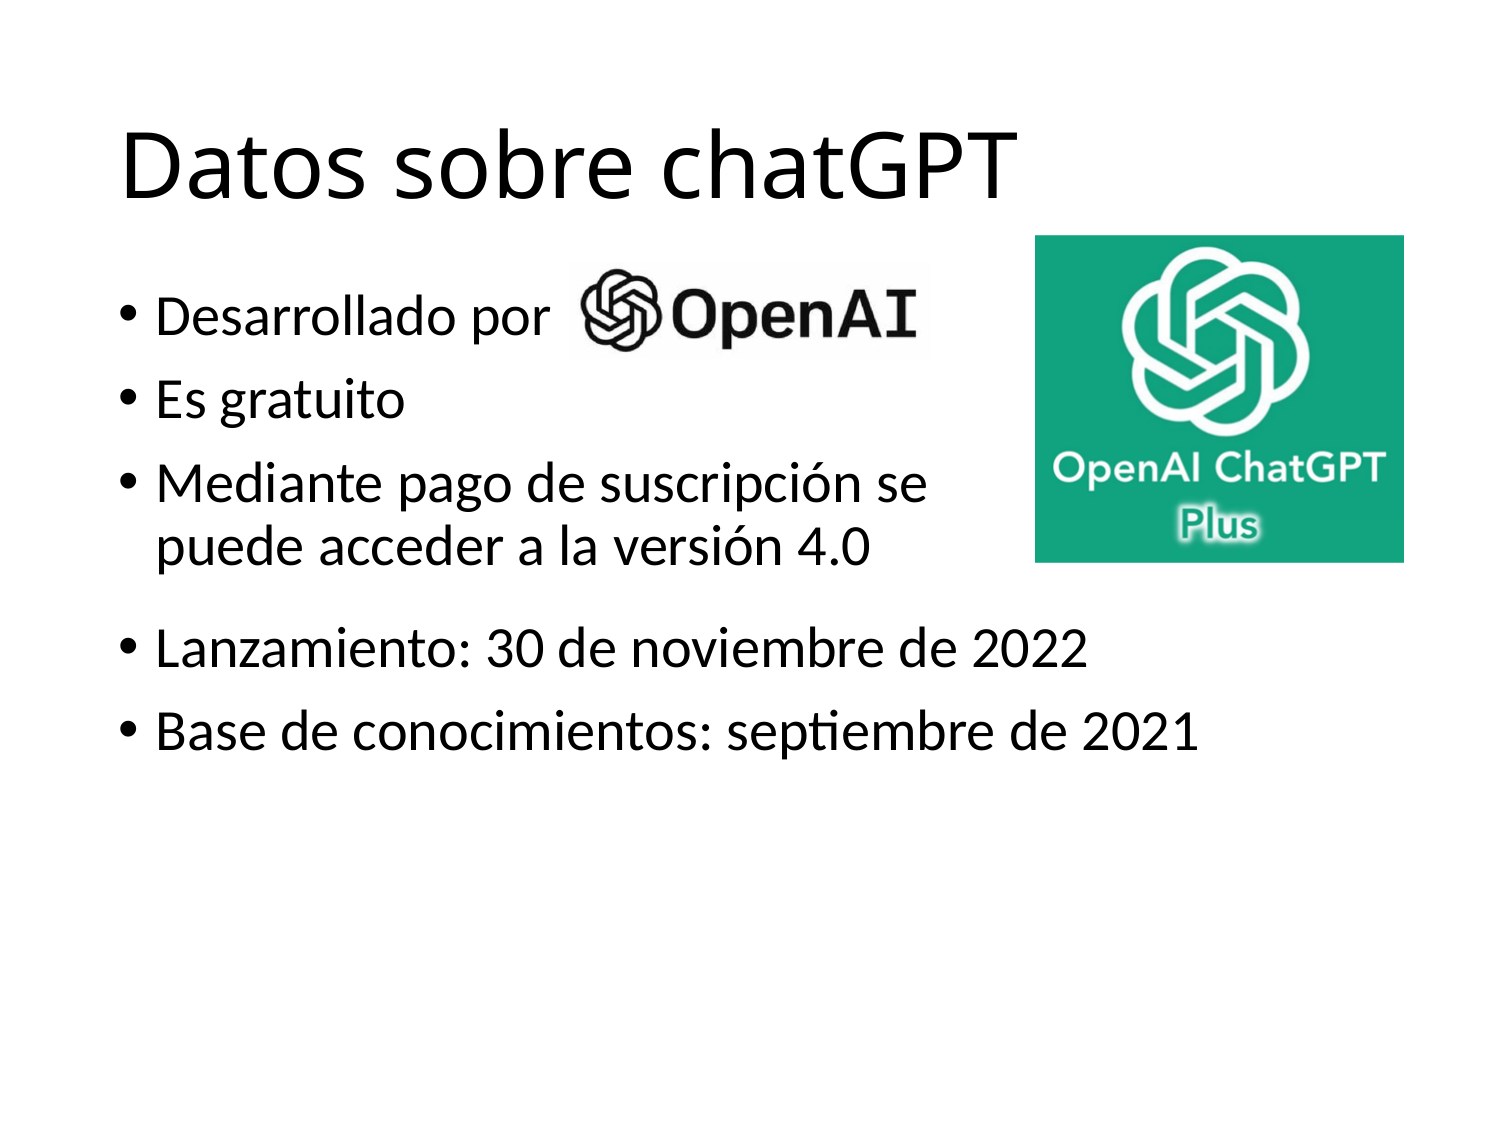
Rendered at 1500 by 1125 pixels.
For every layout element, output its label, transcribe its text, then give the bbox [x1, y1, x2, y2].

picture [1035, 235, 1404, 563]
picture [569, 262, 931, 359]
list Desarrollado por Es gratuito Mediante pago de suscripción se puede acceder a la versión 4.0 [103, 277, 1019, 587]
text_box Lanzamiento: 30 de noviembre de 2022 Base de conocimientos: septiembre de 2021 [103, 609, 1367, 919]
title Datos sobre chatGPT [103, 59, 1397, 278]
